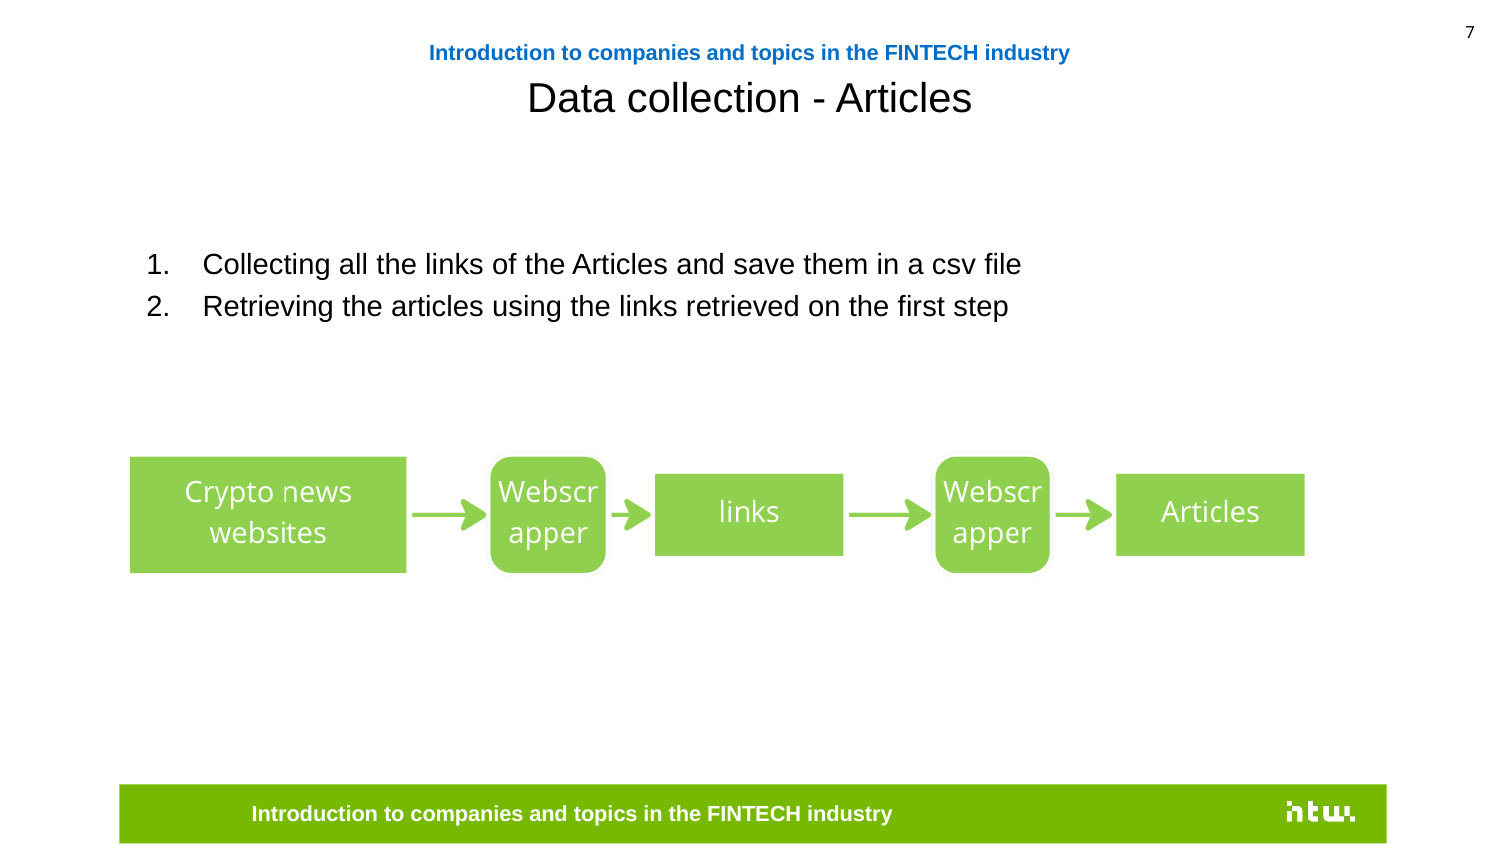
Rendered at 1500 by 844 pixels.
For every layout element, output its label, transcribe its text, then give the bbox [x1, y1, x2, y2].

text_box Collecting all the links of the Articles and save them in a csv file Retrieving the articles using the links retrieved on the first step [118, 245, 1280, 343]
picture [1285, 799, 1362, 830]
text_box Introduction to companies and topics in the FINTECH industry [197, 799, 948, 826]
text_box 7 [1376, 10, 1490, 56]
text_box Data collection - Articles [527, 70, 973, 122]
text_box Introduction to companies and topics in the FINTECH industry [374, 38, 1126, 65]
picture [86, 427, 1414, 598]
text_box [119, 784, 1387, 844]
